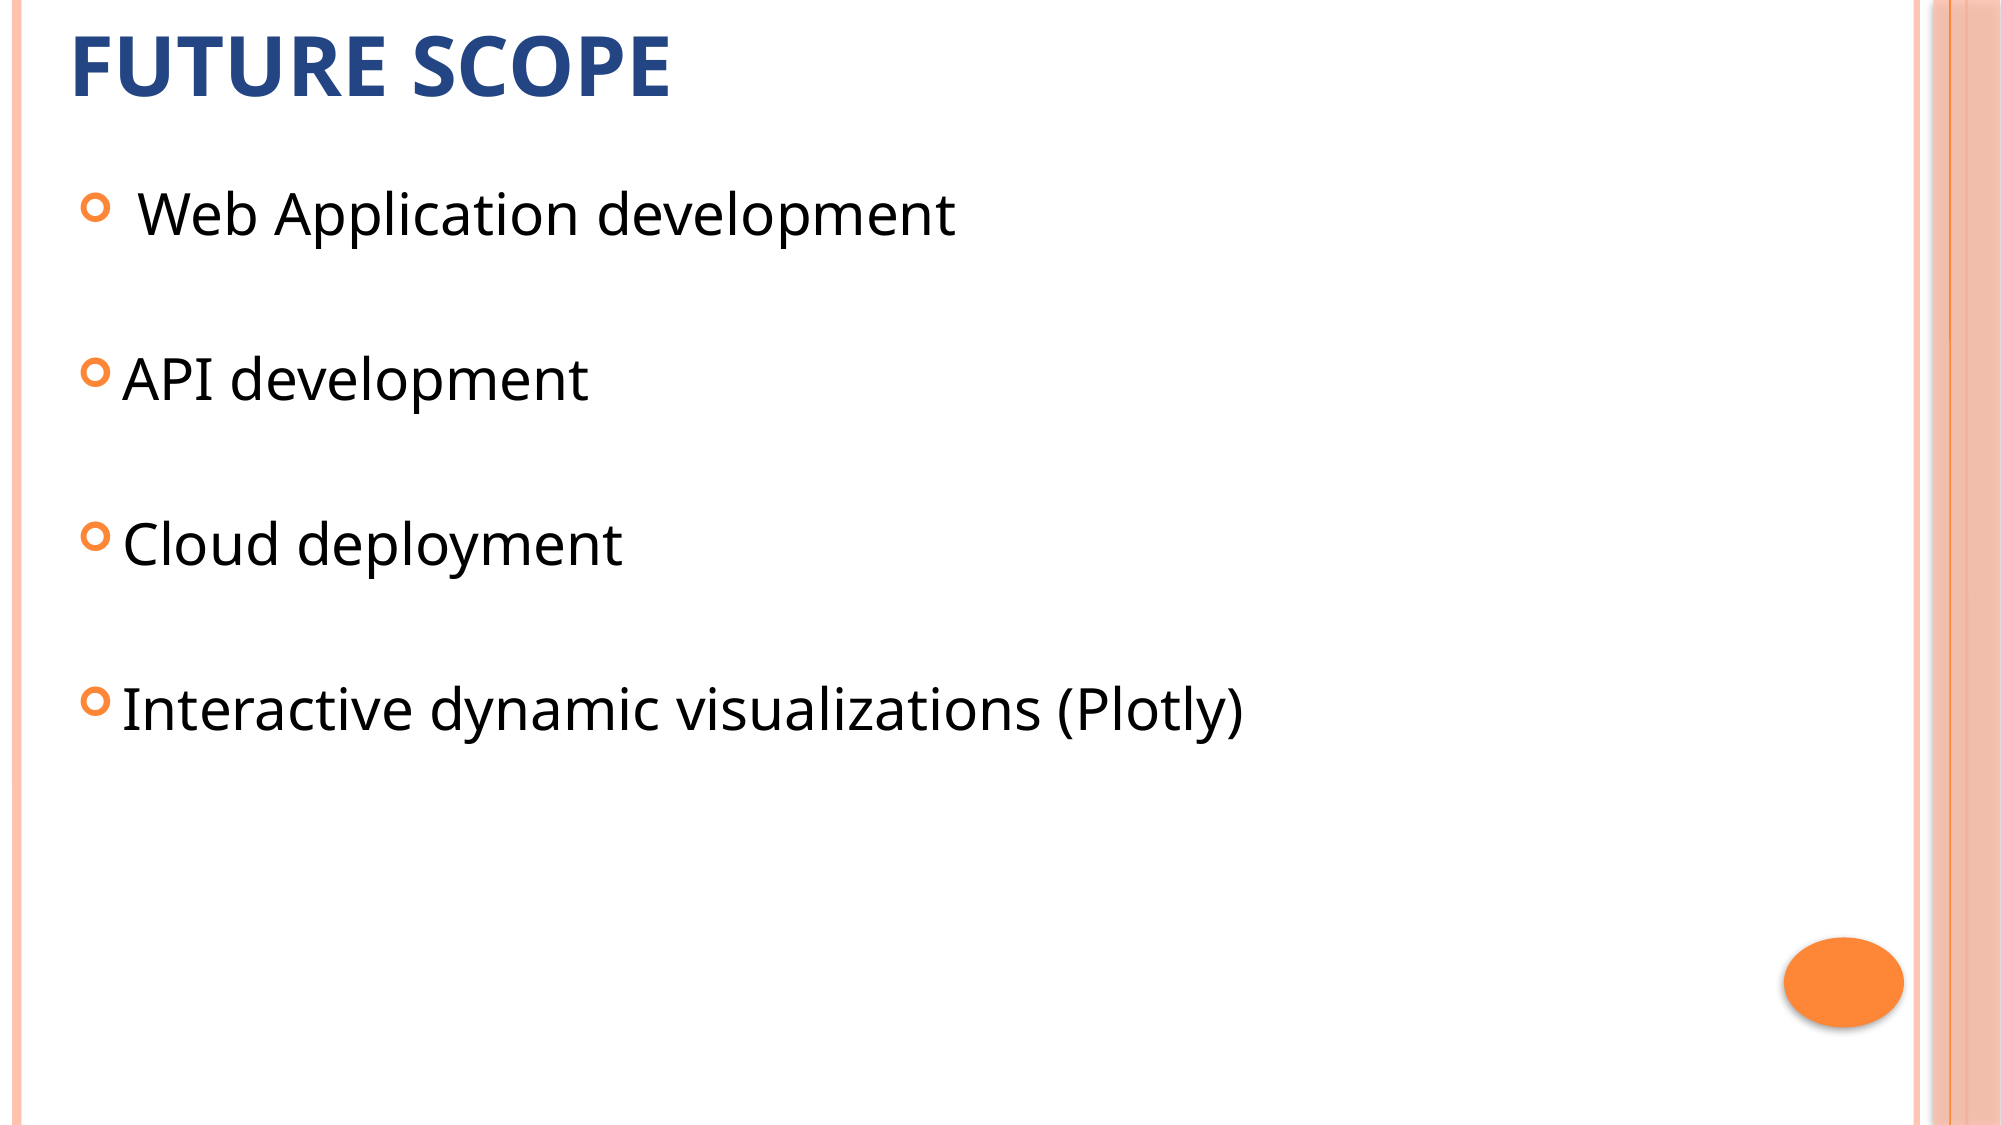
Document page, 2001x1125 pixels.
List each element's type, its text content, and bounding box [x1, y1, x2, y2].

list Web Application development API development Cloud deployment Interactive dynamic visualizations (Plotly) [62, 170, 1925, 1079]
title Future Scope [53, 28, 1630, 121]
